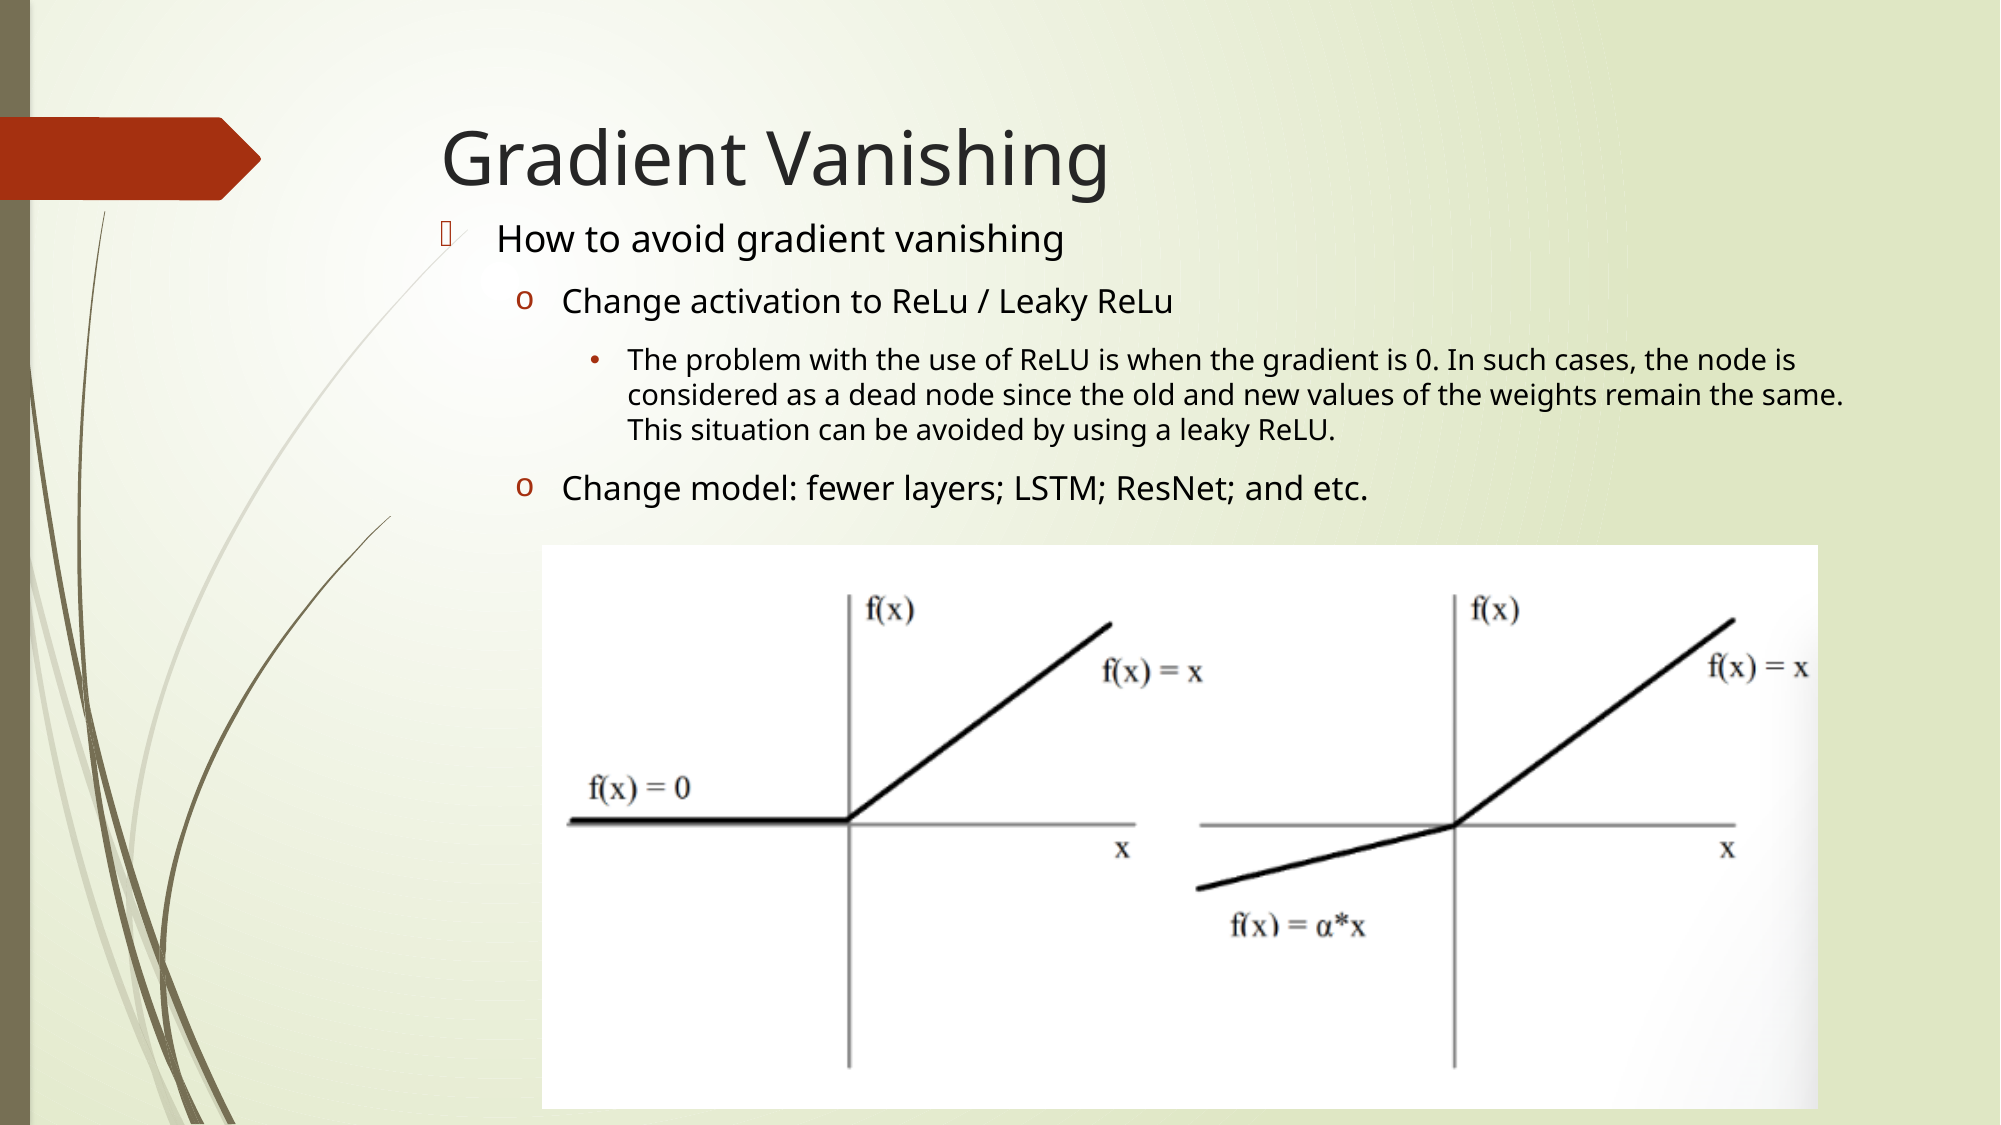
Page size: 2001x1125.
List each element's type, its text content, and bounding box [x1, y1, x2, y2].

picture [542, 545, 1818, 1109]
list How to avoid gradient vanishing Change activation to ReLu / Leaky ReLu The problem with the use of ReLU is when the gradient is 0. In such cases, the node is considered as a dead node since the old and new values of the weights remain the same. This situation can be avoided by using a leaky ReLU. Change model: fewer layers; LSTM; ResNet; and etc. [424, 207, 1888, 615]
title Gradient Vanishing [425, 102, 1888, 207]
